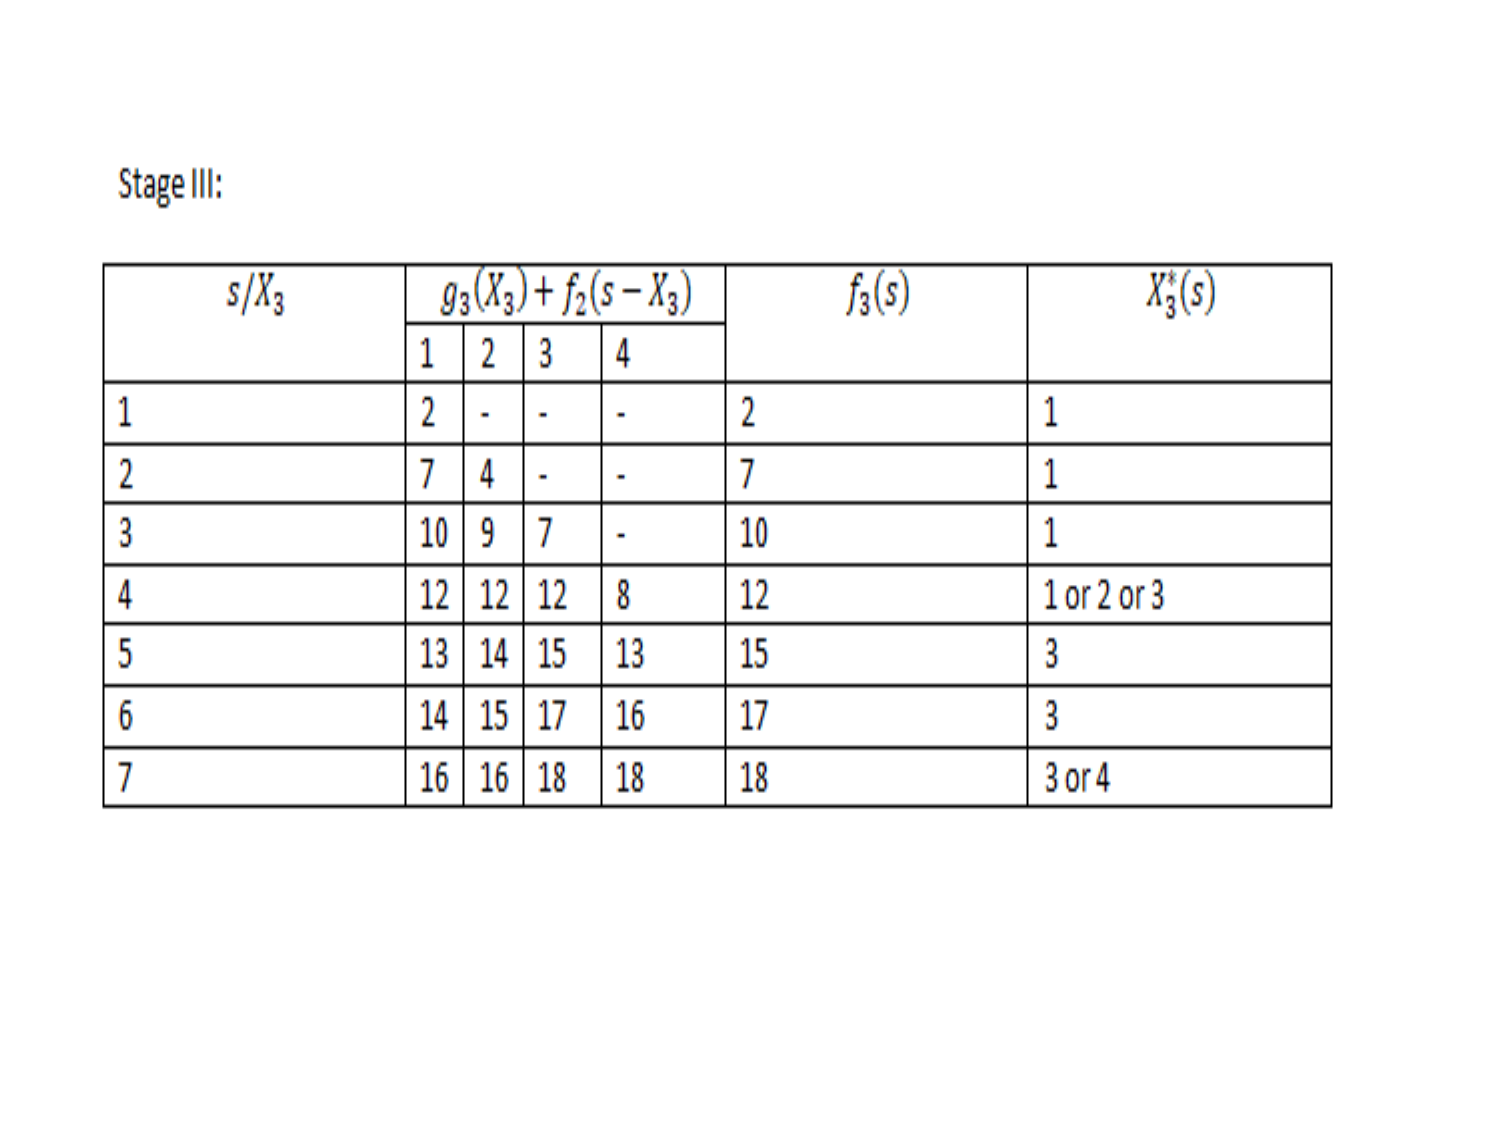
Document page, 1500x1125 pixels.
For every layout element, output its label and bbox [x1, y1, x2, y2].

list [52, 101, 1471, 895]
